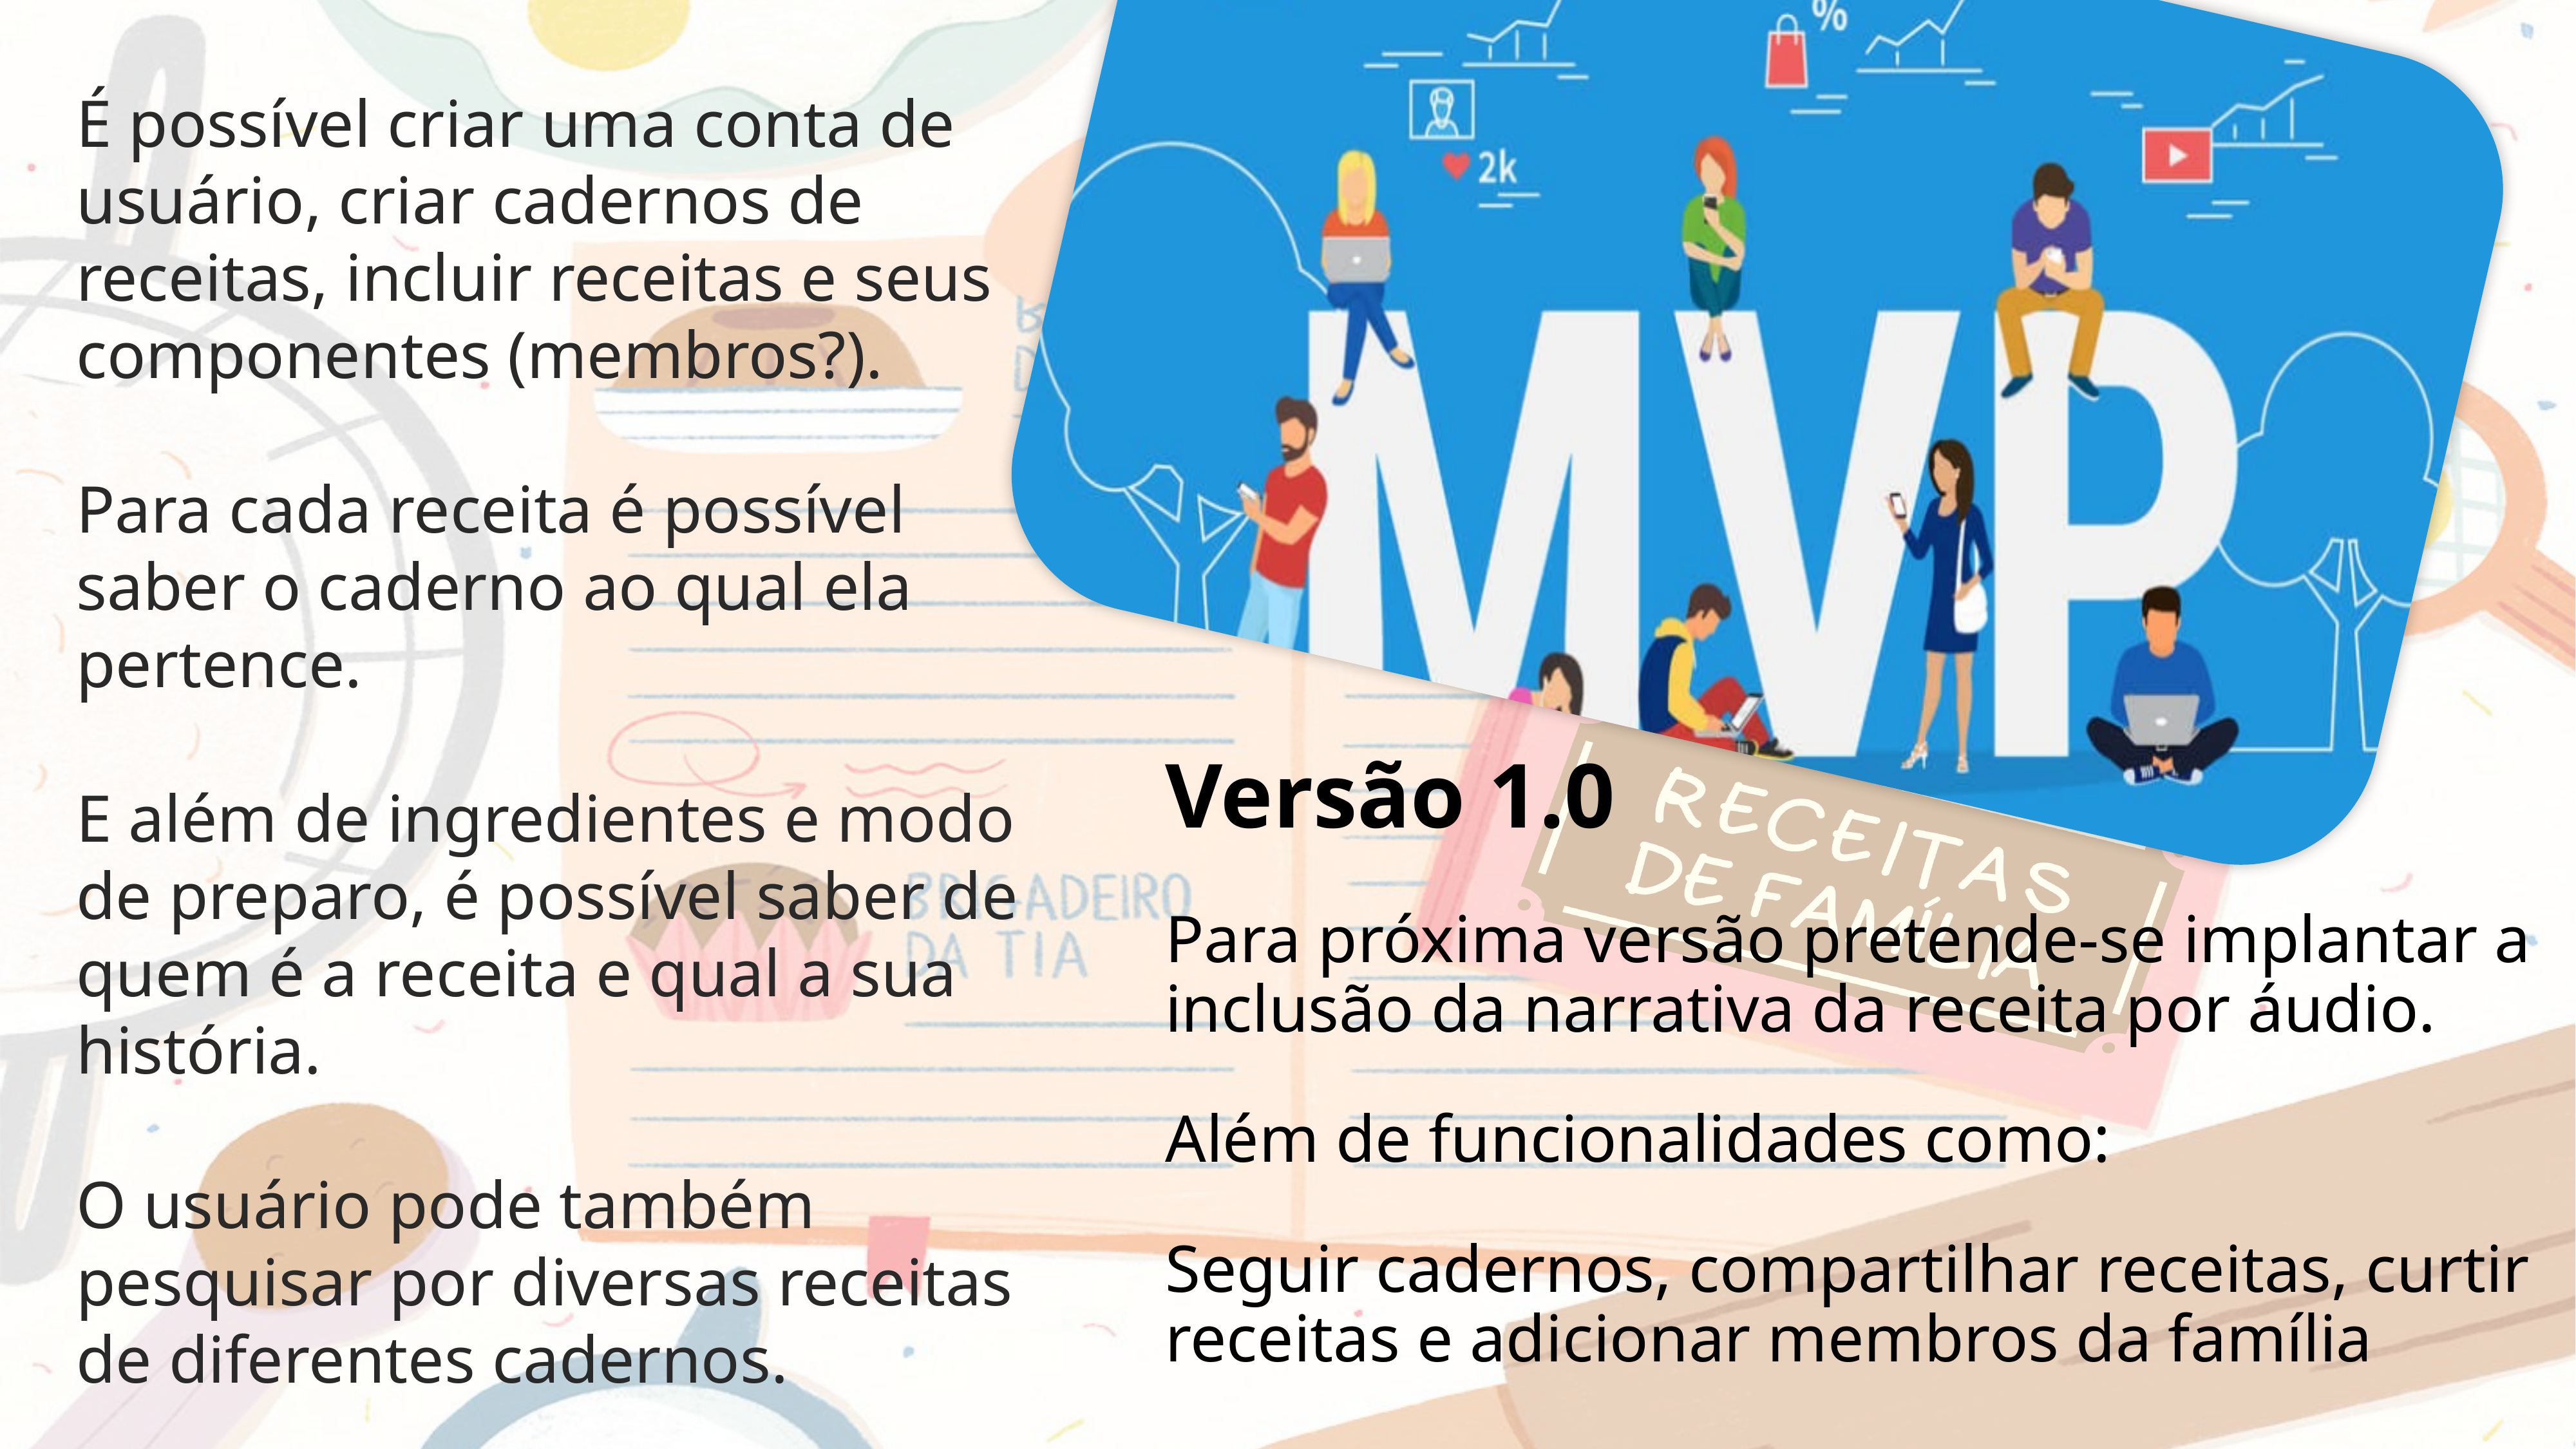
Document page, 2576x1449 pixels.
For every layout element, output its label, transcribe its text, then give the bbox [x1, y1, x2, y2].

text_box Versão 1.0 Para próxima versão pretende-se implantar a inclusão da narrativa da receita por áudio. Além de funcionalidades como: Seguir cadernos, compartilhar receitas, curtir receitas e adicionar membros da família [1159, 746, 2569, 1381]
picture [1011, 0, 2503, 865]
list É possível criar uma conta de usuário, criar cadernos de receitas, incluir receitas e seus componentes (membros?). Para cada receita é possível saber o caderno ao qual ela pertence. E além de ingredientes e modo de preparo, é possível saber de quem é a receita e qual a sua história. O usuário pode também pesquisar por diversas receitas de diferentes cadernos. [70, 77, 1047, 1402]
